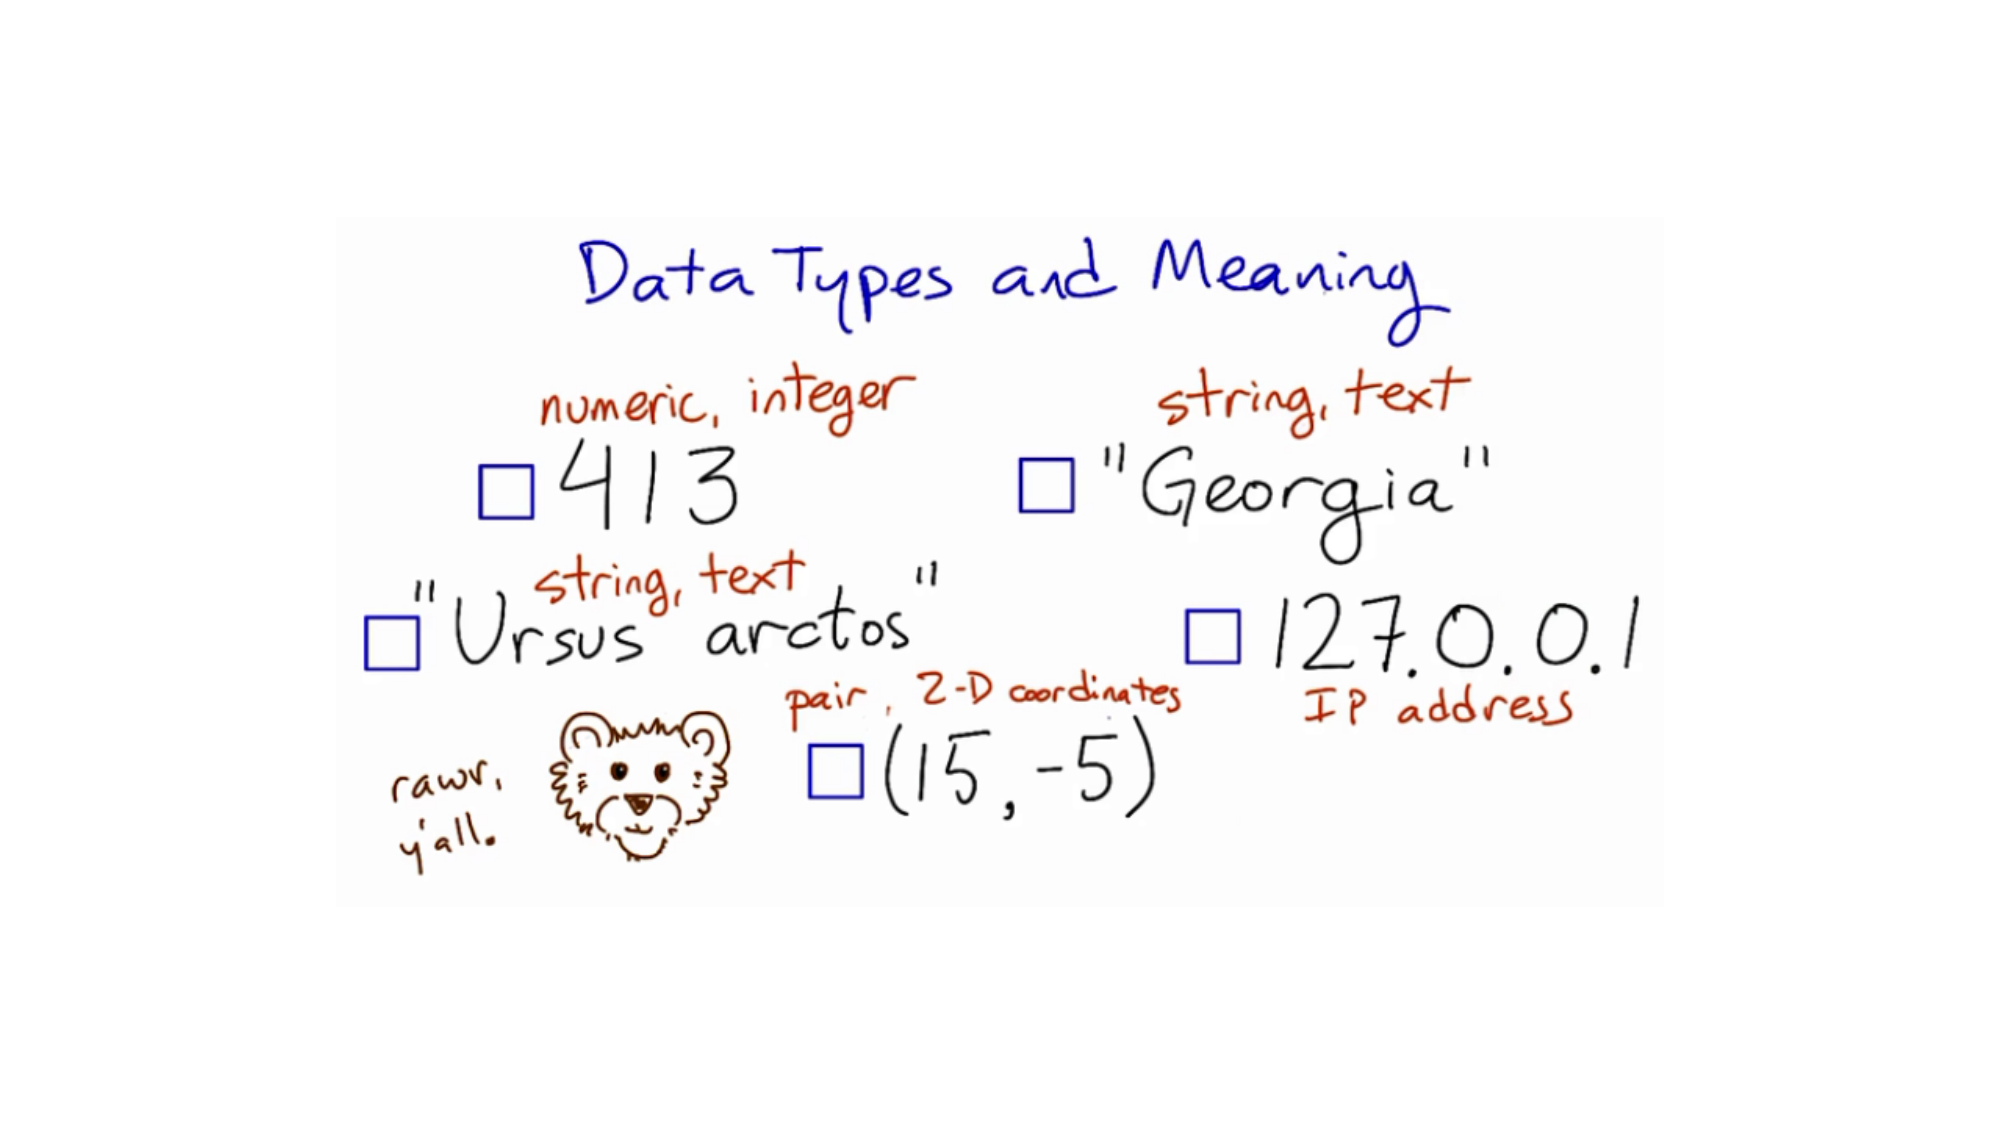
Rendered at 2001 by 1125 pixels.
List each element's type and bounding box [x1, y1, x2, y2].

picture [336, 217, 1664, 907]
